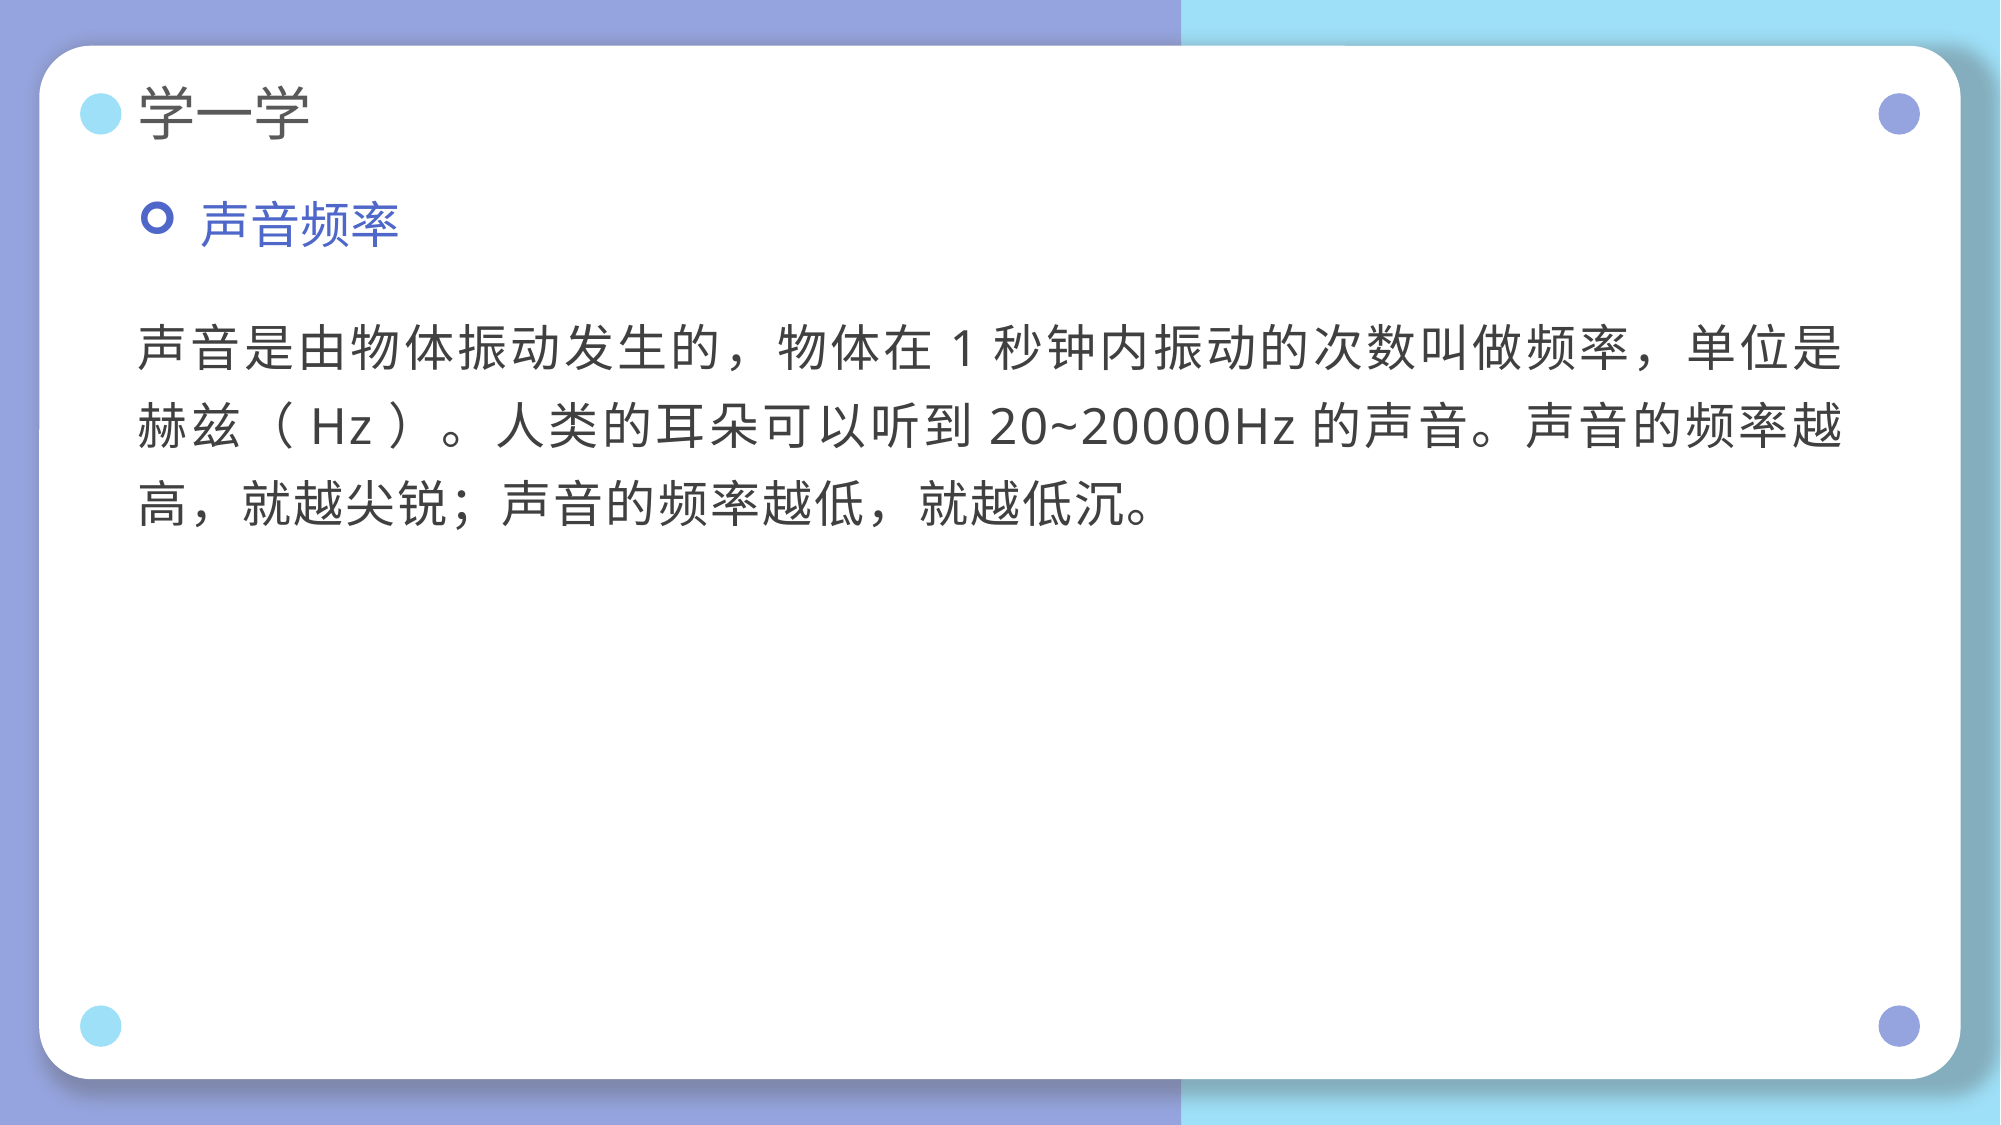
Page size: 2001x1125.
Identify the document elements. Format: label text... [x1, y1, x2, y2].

list 声音频率 [137, 185, 976, 262]
title 学一学 [137, 77, 976, 157]
list 声音是由物体振动发生的，物体在1秒钟内振动的次数叫做频率，单位是赫兹（Hz）。人类的耳朵可以听到20~20000Hz的声音。声音的频率越高，就越尖锐；声音的频率越低，就越低沉。 [137, 291, 1845, 997]
